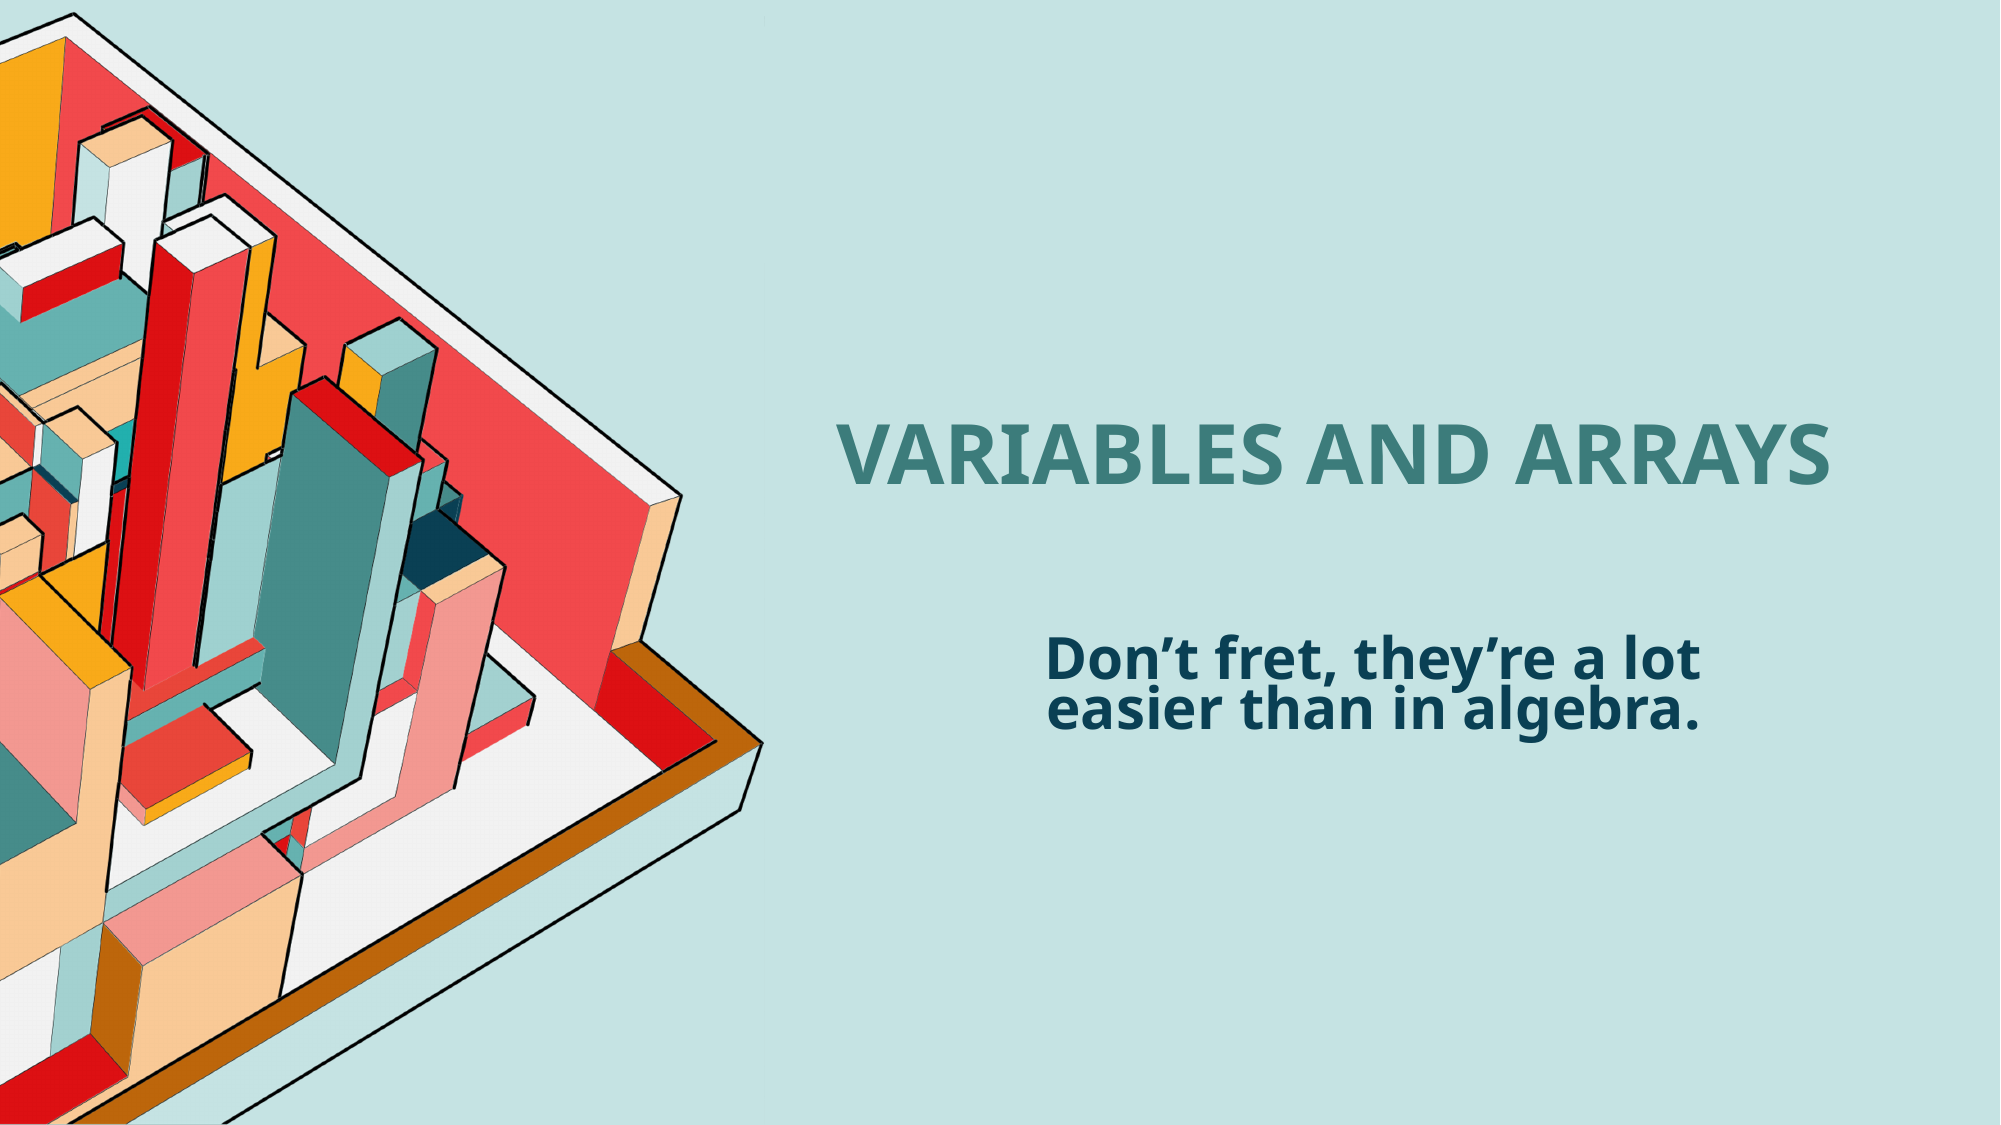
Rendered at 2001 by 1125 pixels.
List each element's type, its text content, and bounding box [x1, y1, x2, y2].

picture [0, 0, 765, 1125]
title Variables and Arrays [821, 72, 1926, 510]
list Don’t fret, they’re a lot easier than in algebra. [970, 562, 1777, 923]
